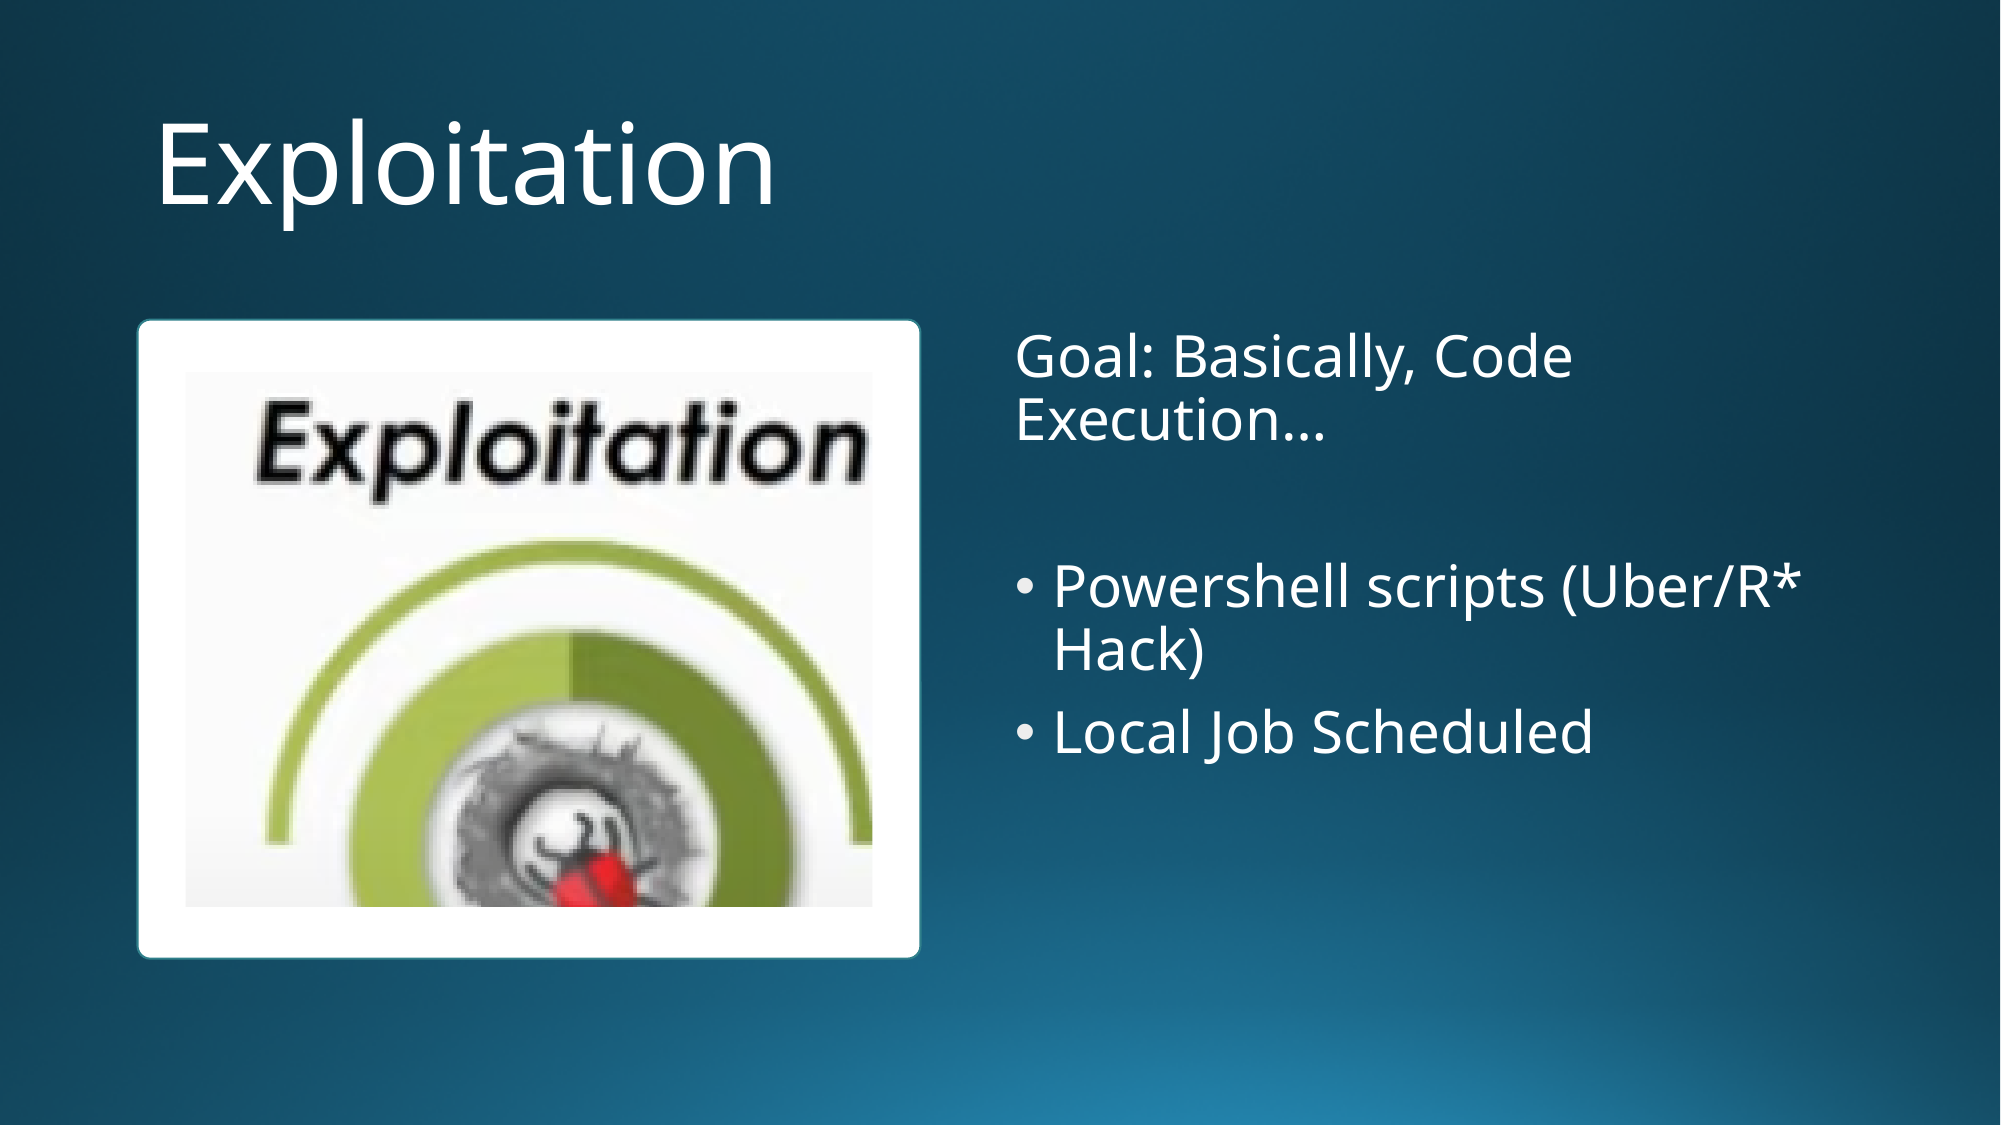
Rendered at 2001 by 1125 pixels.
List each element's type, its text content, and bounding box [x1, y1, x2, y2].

title Exploitation [137, 59, 1863, 278]
list Goal: Basically, Code Execution… Powershell scripts (Uber/R* Hack) Local Job Scheduled [999, 319, 1863, 1014]
text_box [136, 318, 922, 960]
picture [0, 0, 2001, 1125]
